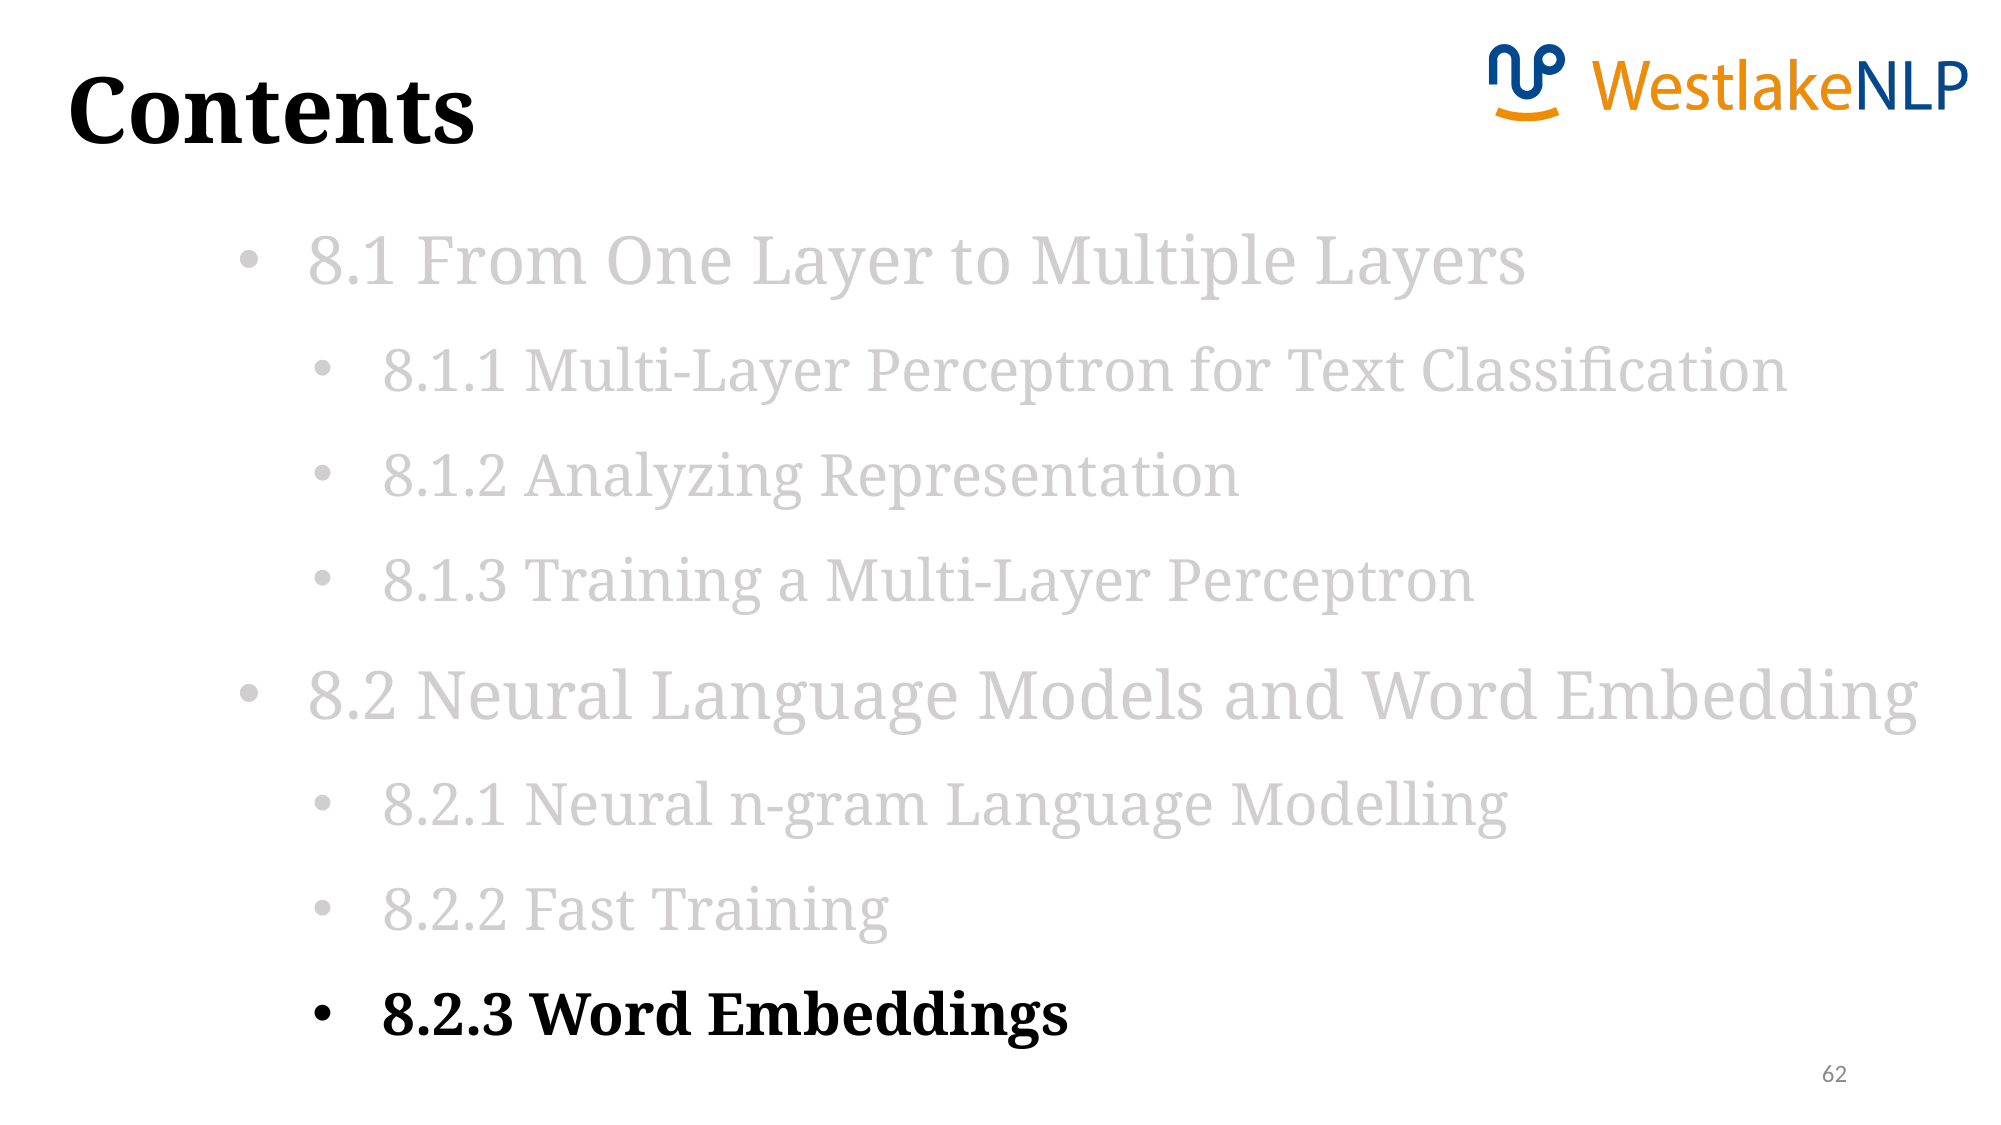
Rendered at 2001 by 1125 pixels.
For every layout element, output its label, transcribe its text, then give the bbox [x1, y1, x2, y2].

picture [1459, 0, 2000, 170]
text_box Contents [51, 44, 552, 169]
slide_number 62 [1412, 1055, 1863, 1103]
text_box 8.1 From One Layer to Multiple Layers 8.1.1 Multi-Layer Perceptron for Text Classification 8.1.2 Analyzing Representation 8.1.3 Training a Multi-Layer Perceptron 8.2 Neural Language Models and Word Embedding 8.2.1 Neural n-gram Language Modelling 8.2.2 Fast Training 8.2.3 Word Embeddings [222, 170, 1935, 1055]
